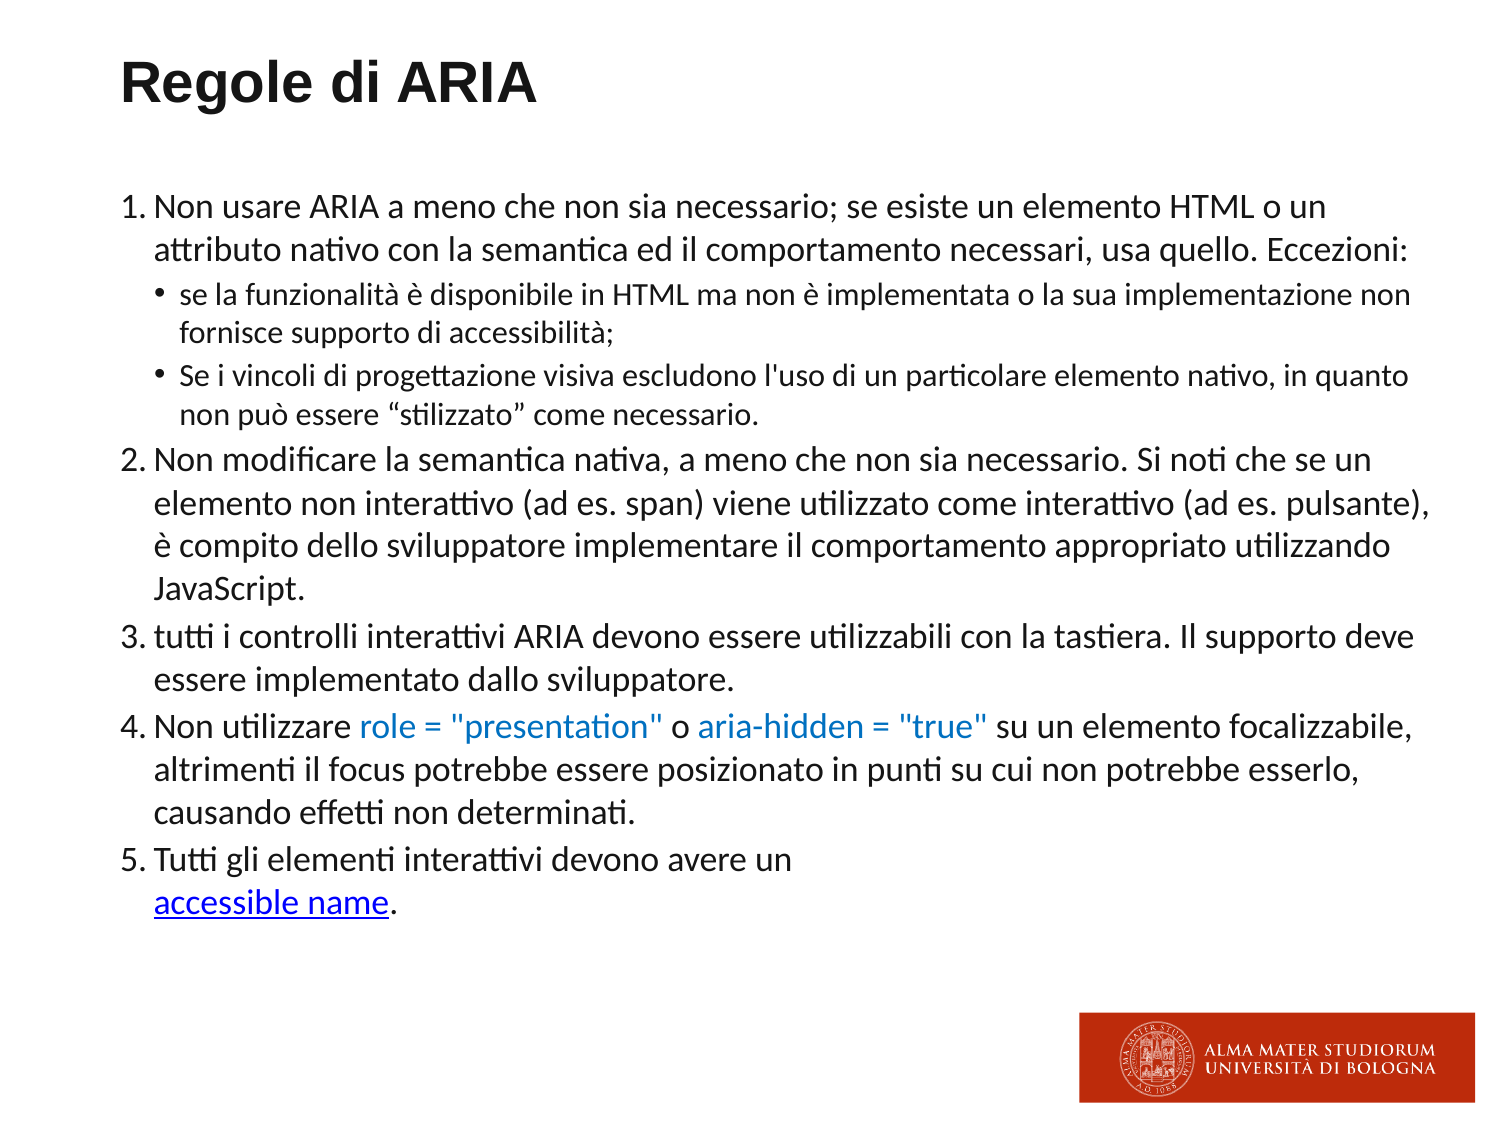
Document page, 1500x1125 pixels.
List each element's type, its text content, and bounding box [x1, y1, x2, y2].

picture [1112, 1014, 1442, 1102]
list Non usare ARIA a meno che non sia necessario; se esiste un elemento HTML o un attributo nativo con la semantica ed il comportamento necessari, usa quello. Eccezioni: se la funzionalità è disponibile in HTML ma non è implementata o la sua implementazione non fornisce supporto di accessibilità; Se i vincoli di progettazione visiva escludono l'uso di un particolare elemento nativo, in quanto non può essere “stilizzato” come necessario. Non modificare la semantica nativa, a meno che non sia necessario. Si noti che se un elemento non interattivo (ad es. span) viene utilizzato come interattivo (ad es. pulsante), è compito dello sviluppatore implementare il comportamento appropriato utilizzando JavaScript. tutti i controlli interattivi ARIA devono essere utilizzabili con la tastiera. Il supporto deve essere implementato dallo sviluppatore. Non utilizzare role = "presentation" o aria-hidden = "true" su un elemento focalizzabile, altrimenti il focus potrebbe essere posizionato in punti su cui non potrebbe esserlo, causando effetti non determinati. Tutti gli elementi interattivi devono avere un accessible name. [111, 174, 1463, 976]
title Regole di ARIA [111, 0, 1463, 174]
